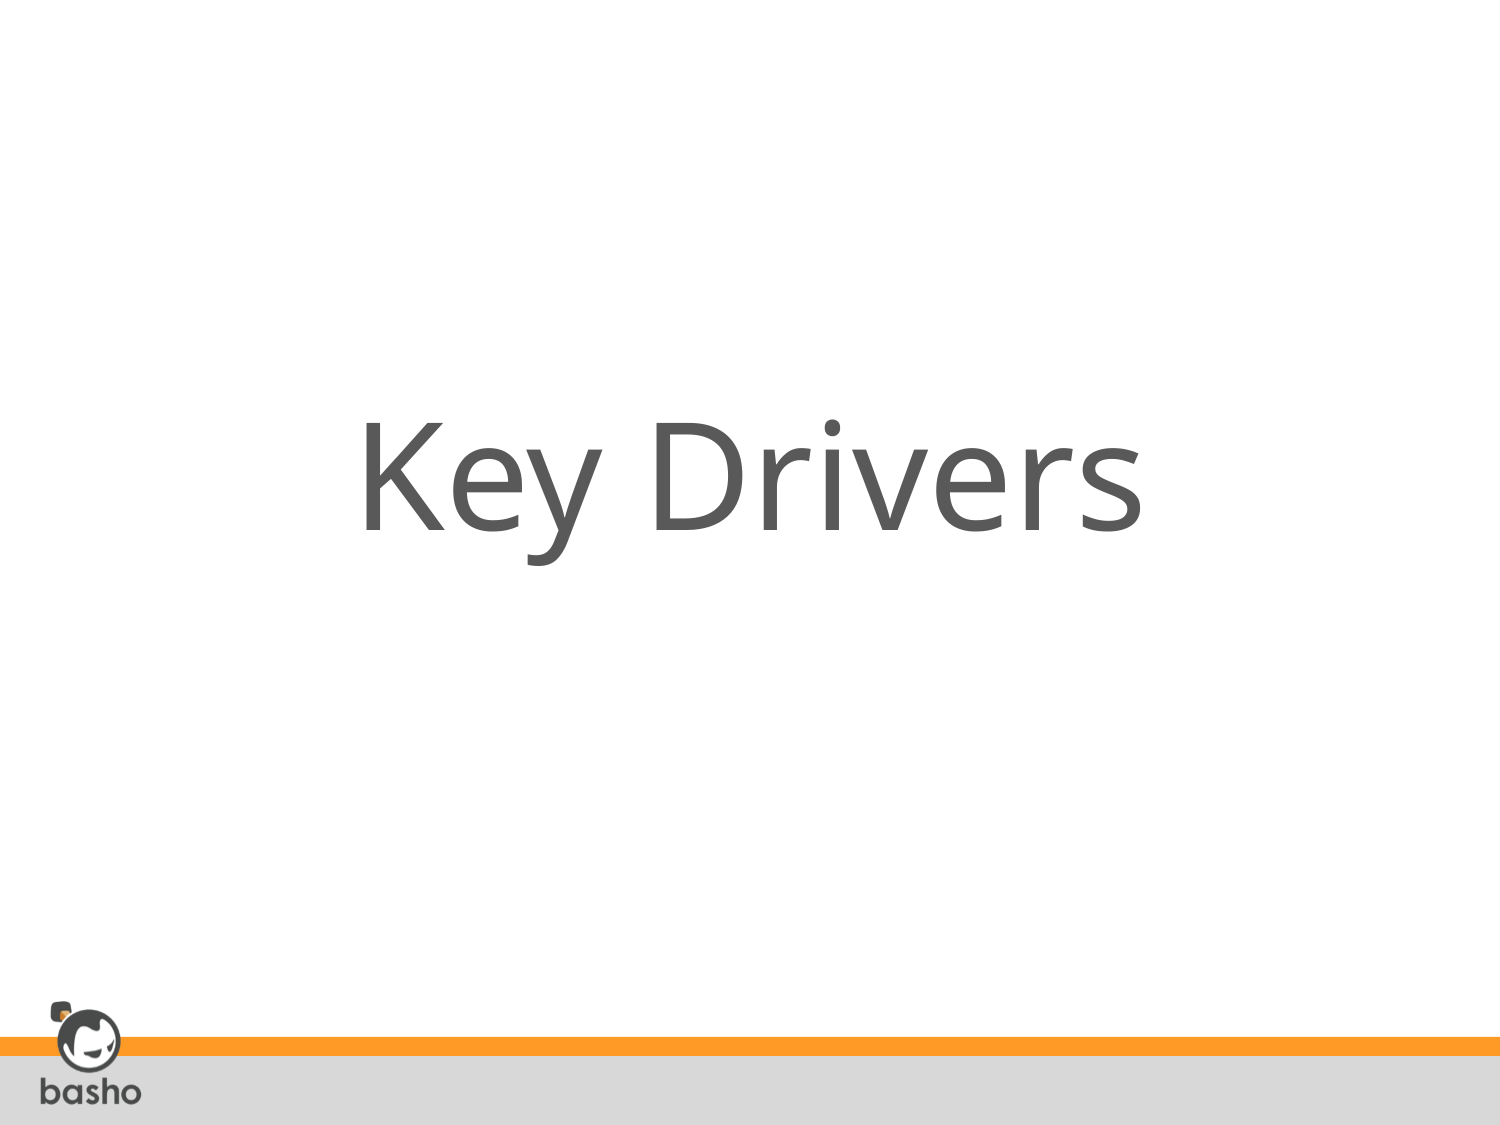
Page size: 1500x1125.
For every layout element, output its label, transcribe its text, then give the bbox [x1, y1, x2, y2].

title Key Drivers [112, 302, 1388, 638]
picture [38, 1001, 144, 1115]
